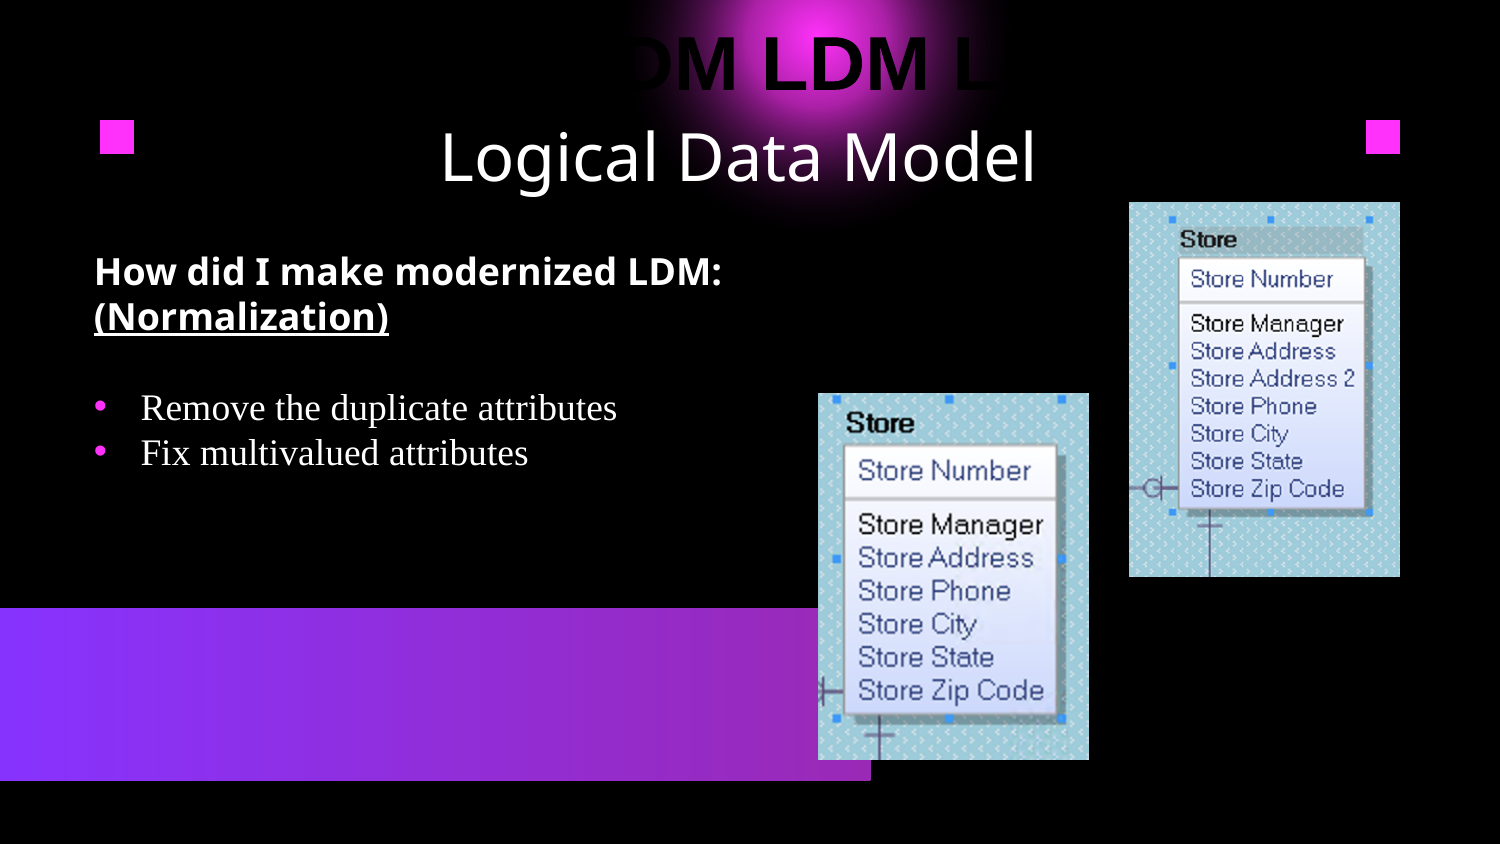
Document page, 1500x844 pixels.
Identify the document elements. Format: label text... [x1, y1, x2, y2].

picture [1129, 202, 1400, 577]
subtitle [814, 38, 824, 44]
title Logical Data Model [105, 99, 1372, 194]
subtitle How did I make modernized LDM: (Normalization) Remove the duplicate attributes Fix multivalued attributes [78, 232, 898, 709]
picture [818, 393, 1089, 761]
